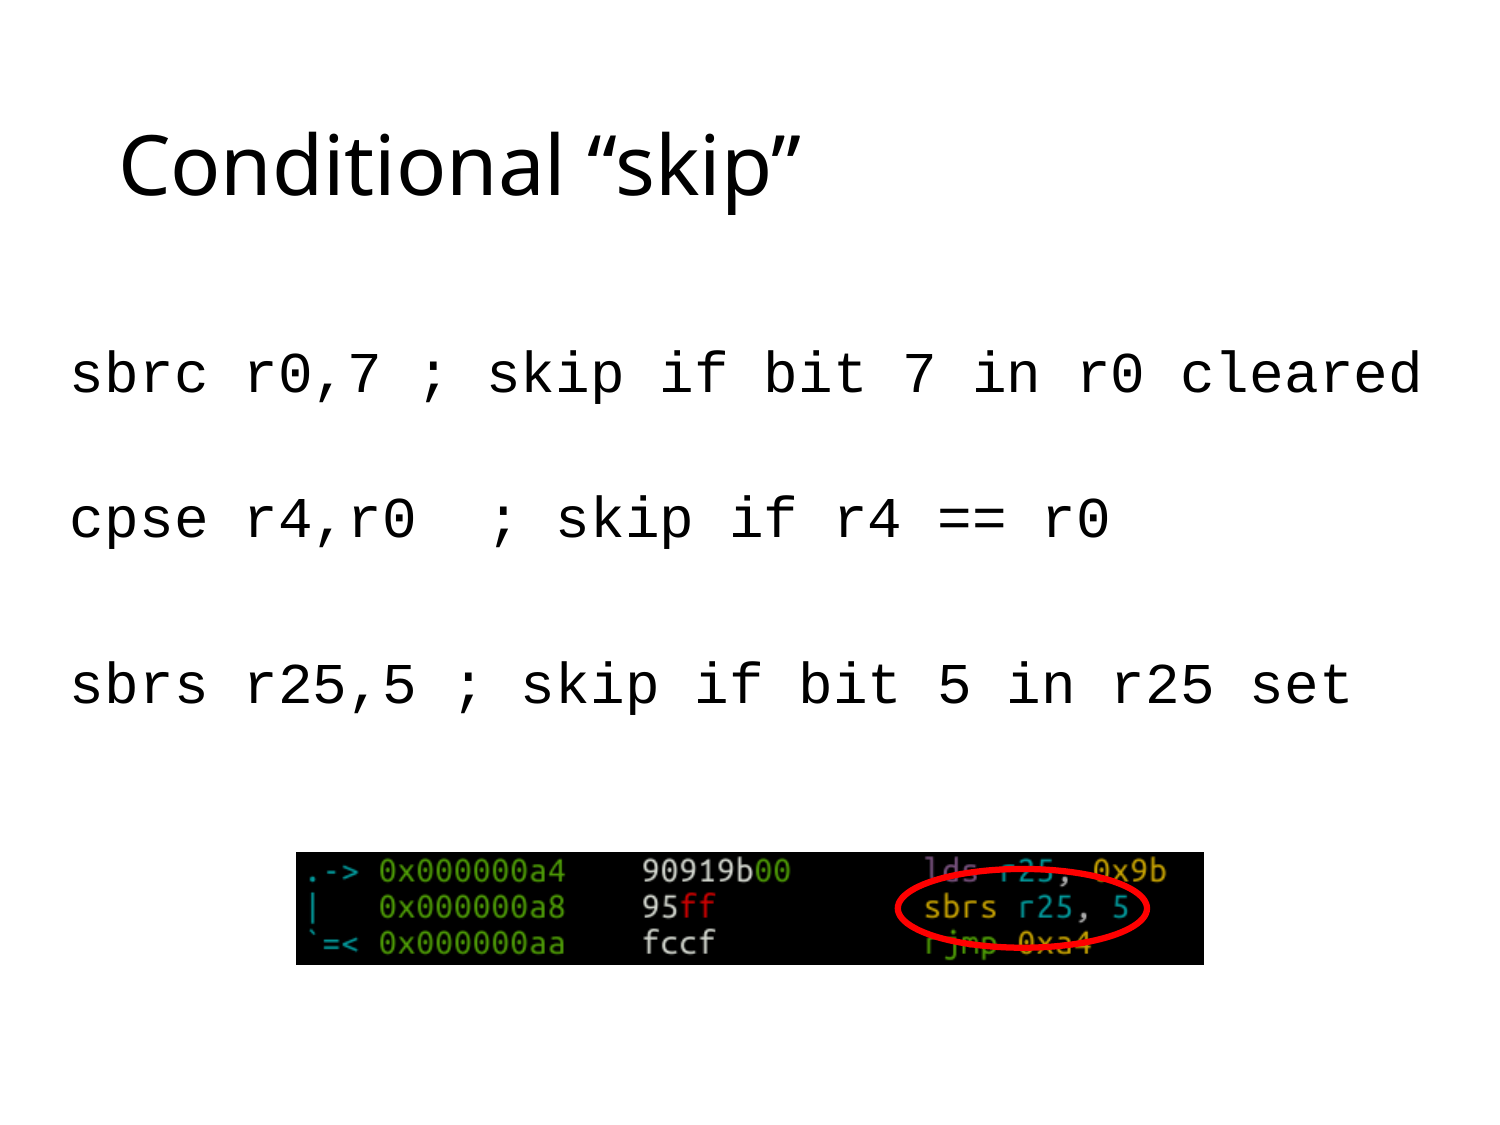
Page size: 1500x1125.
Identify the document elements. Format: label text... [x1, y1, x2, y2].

title Conditional “skip” [103, 59, 1397, 245]
list sbrc r0,7 ; skip if bit 7 in r0 cleared cpse r4,r0 ; skip if r4 == r0 sbrs r25,5 ; skip if bit 5 in r25 set [54, 245, 1448, 781]
picture [296, 852, 1204, 965]
